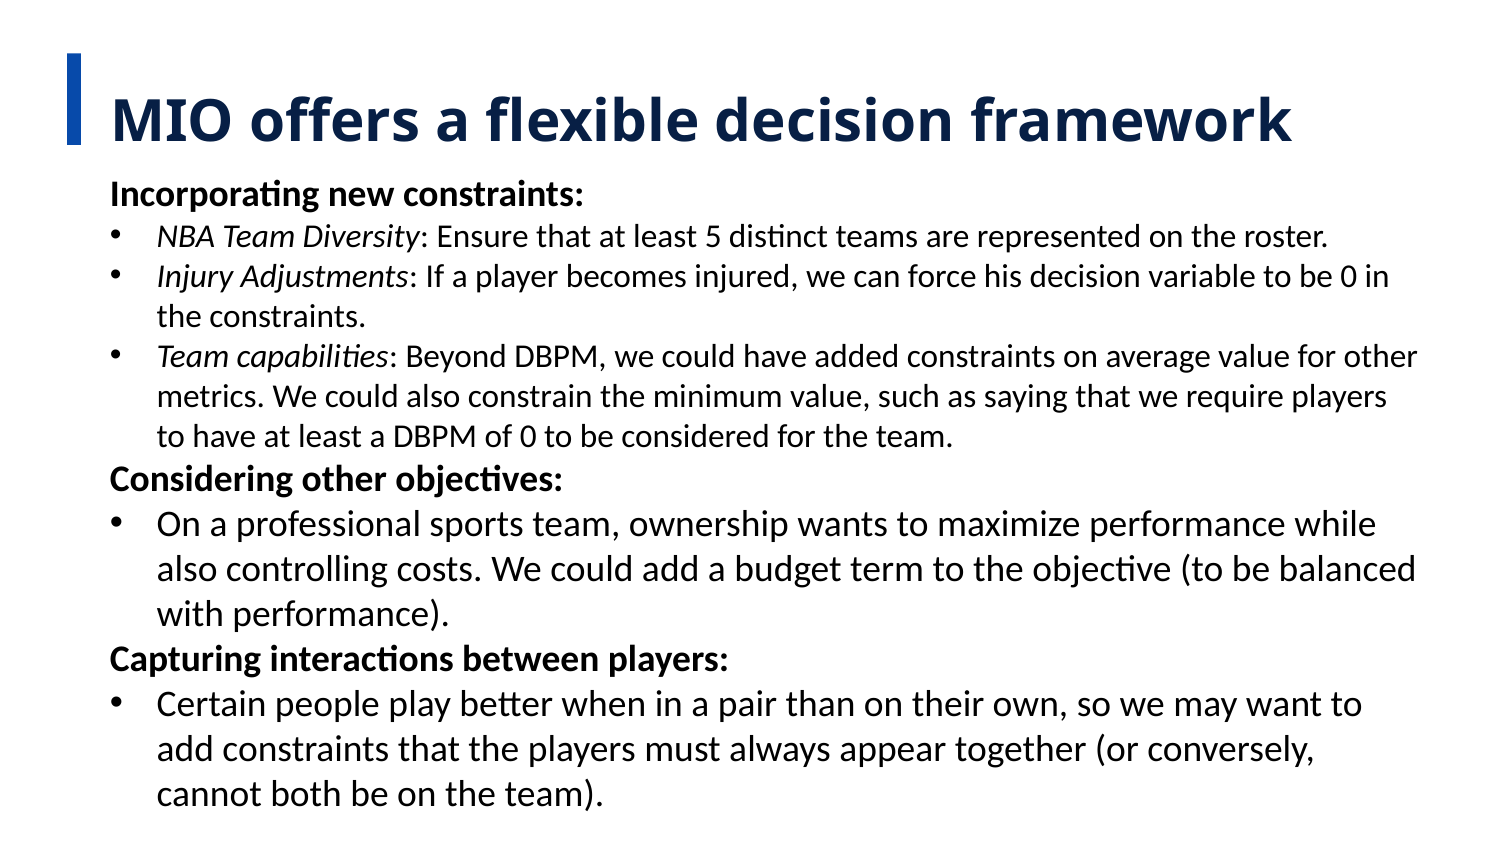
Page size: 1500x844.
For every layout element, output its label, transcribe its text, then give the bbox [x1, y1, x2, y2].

text_box Incorporating new constraints: NBA Team Diversity: Ensure that at least 5 distinct teams are represented on the roster. Injury Adjustments: If a player becomes injured, we can force his decision variable to be 0 in the constraints. Team capabilities: Beyond DBPM, we could have added constraints on average value for other metrics. We could also constrain the minimum value, such as saying that we require players to have at least a DBPM of 0 to be considered for the team. Considering other objectives: On a professional sports team, ownership wants to maximize performance while also controlling costs. We could add a budget term to the objective (to be balanced with performance). Capturing interactions between players: Certain people play better when in a pair than on their own, so we may want to add constraints that the players must always appear together (or conversely, cannot both be on the team). [95, 161, 1438, 844]
text_box MIO offers a flexible decision framework [95, 26, 1500, 161]
text_box [67, 53, 81, 145]
